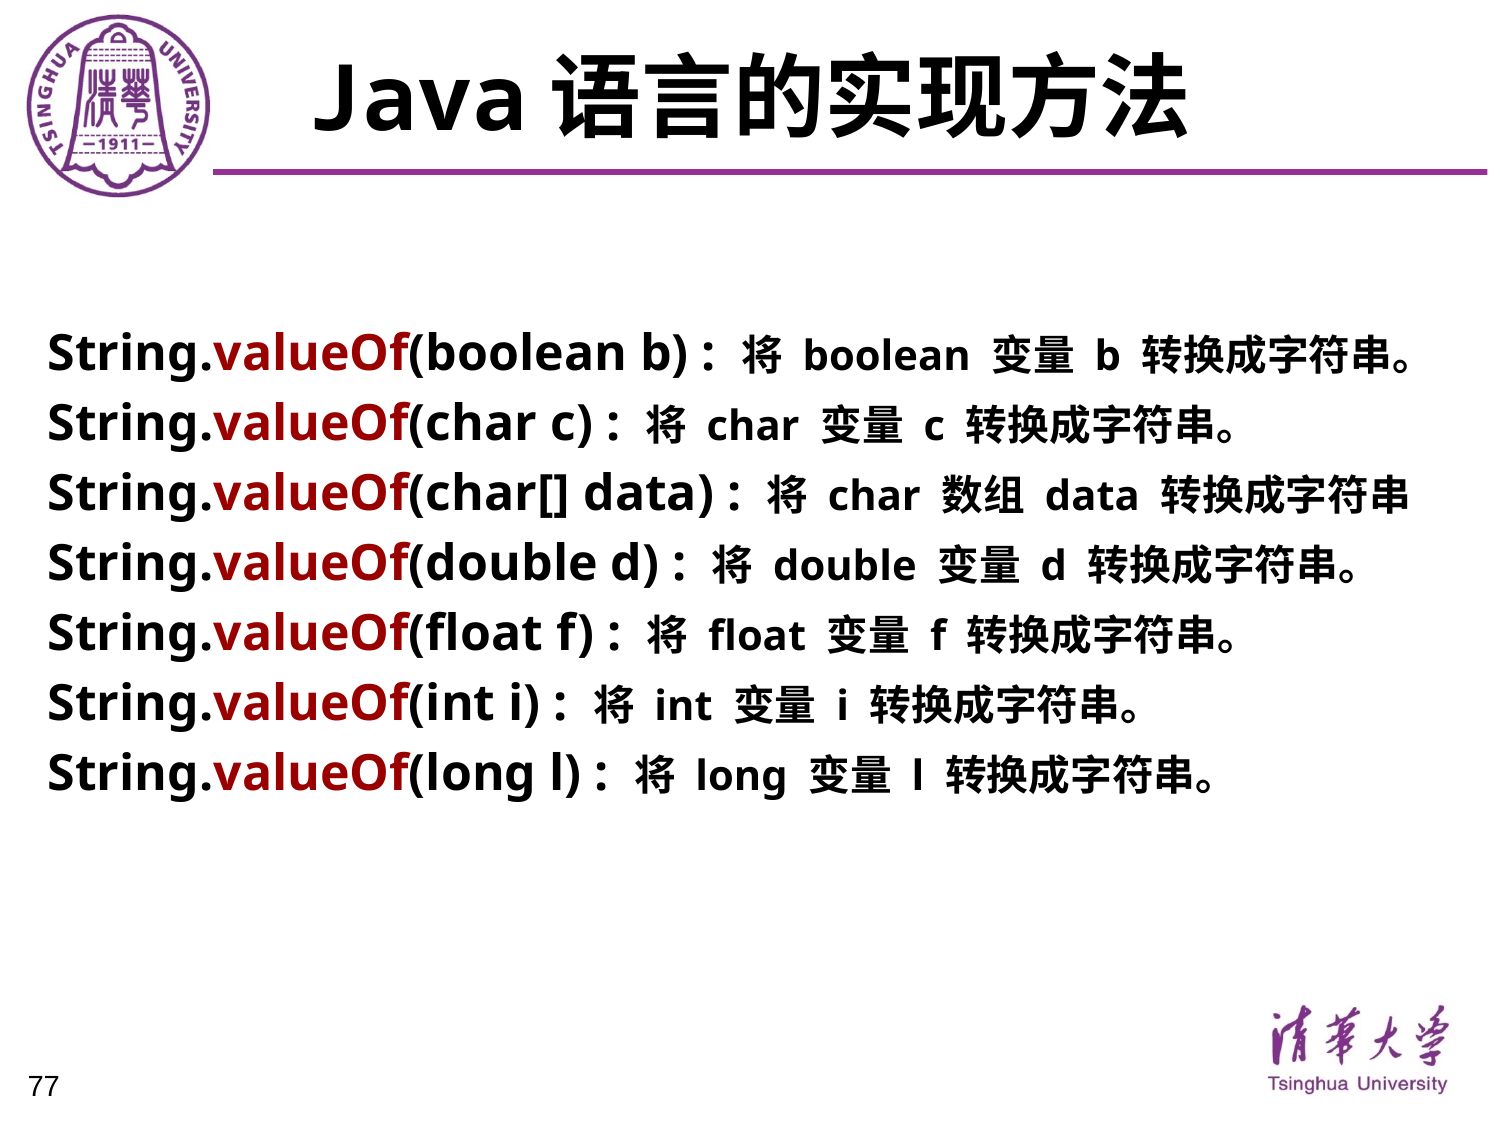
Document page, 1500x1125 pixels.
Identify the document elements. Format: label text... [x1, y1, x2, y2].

footer 77 [12, 1059, 176, 1125]
picture [24, 12, 213, 37]
title Java语言的实现方法 [24, 37, 1476, 151]
picture [1262, 999, 1454, 1101]
text_box String.valueOf(boolean b) : 将 boolean 变量 b 转换成字符串。 String.valueOf(char c) : 将 char 变量 c 转换成字符串。 String.valueOf(char[] data) : 将 char 数组 data 转换成字符串 String.valueOf(double d) : 将 double 变量 d 转换成字符串。 String.valueOf(float f) : 将 float 变量 f 转换成字符串。 String.valueOf(int i) : 将 int 变量 i 转换成字符串。 String.valueOf(long l) : 将 long 变量 l 转换成字符串。 [32, 312, 1450, 808]
picture [24, 151, 213, 200]
